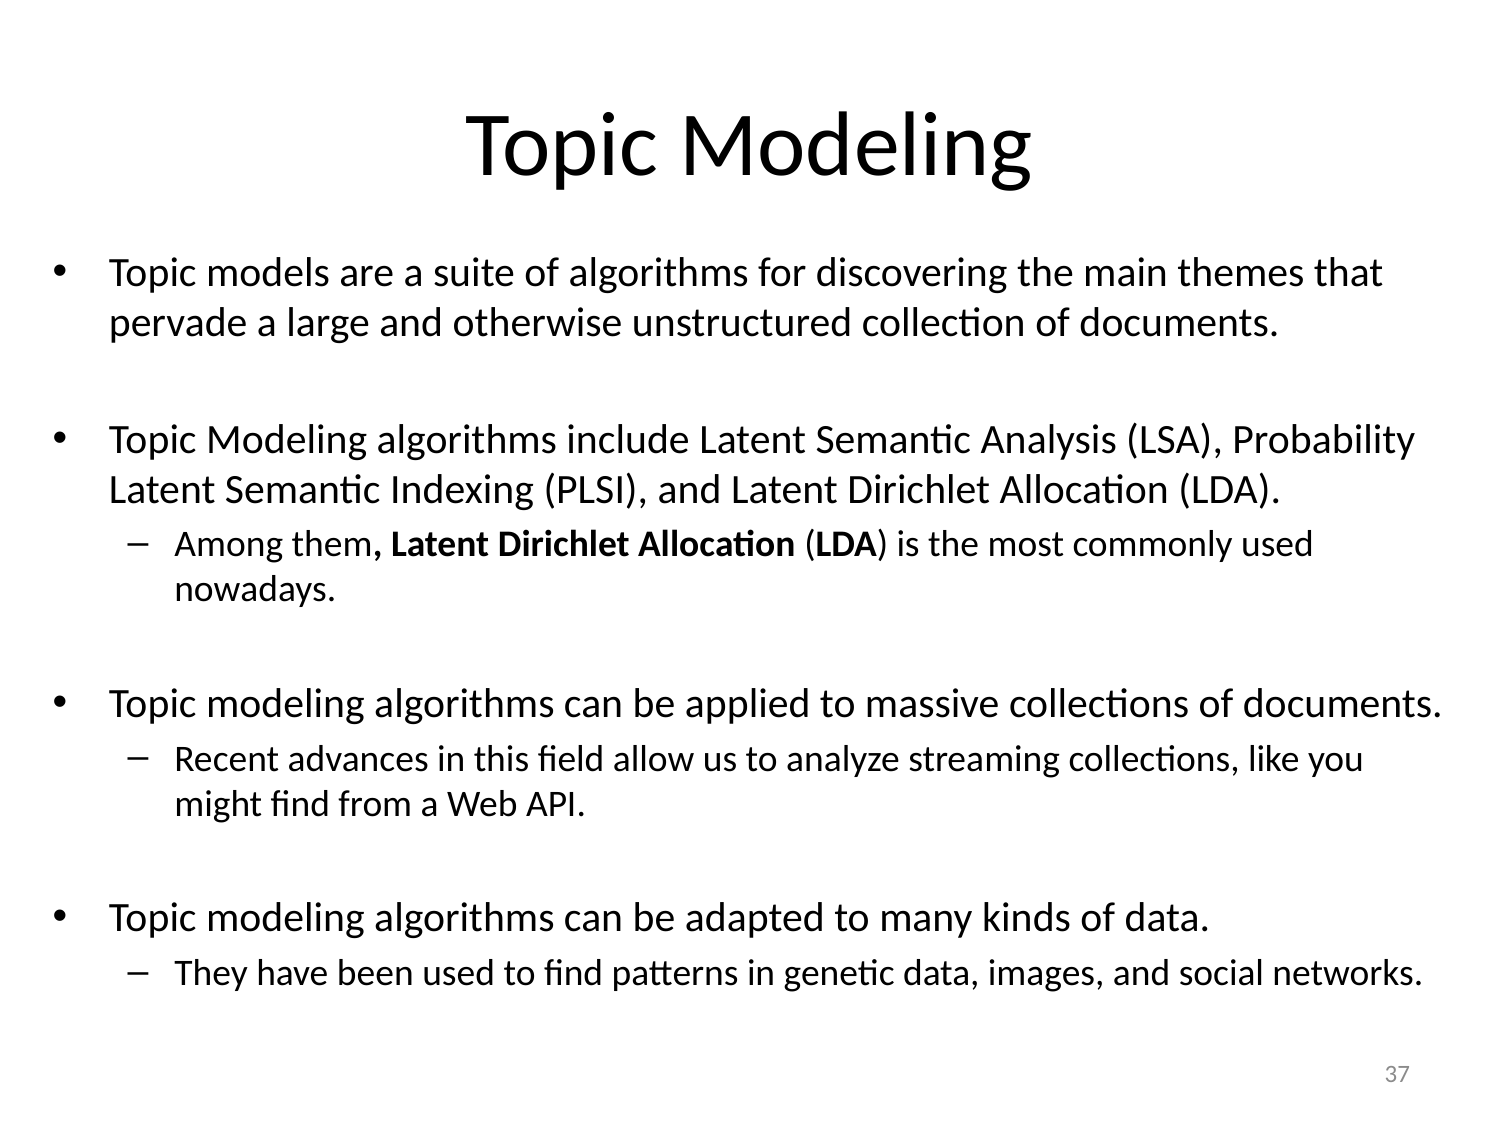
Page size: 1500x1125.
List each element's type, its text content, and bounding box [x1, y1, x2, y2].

title Topic Modeling [75, 45, 1425, 233]
slide_number 37 [1074, 1042, 1425, 1103]
list Topic models are a suite of algorithms for discovering the main themes that pervade a large and otherwise unstructured collection of documents. Topic Modeling algorithms include Latent Semantic Analysis (LSA), Probability Latent Semantic Indexing (PLSI), and Latent Dirichlet Allocation (LDA). Among them, Latent Dirichlet Allocation (LDA) is the most commonly used nowadays. Topic modeling algorithms can be applied to massive collections of documents. Recent advances in this field allow us to analyze streaming collections, like you might find from a Web API. Topic modeling algorithms can be adapted to many kinds of data. They have been used to find patterns in genetic data, images, and social networks. [37, 237, 1475, 1075]
